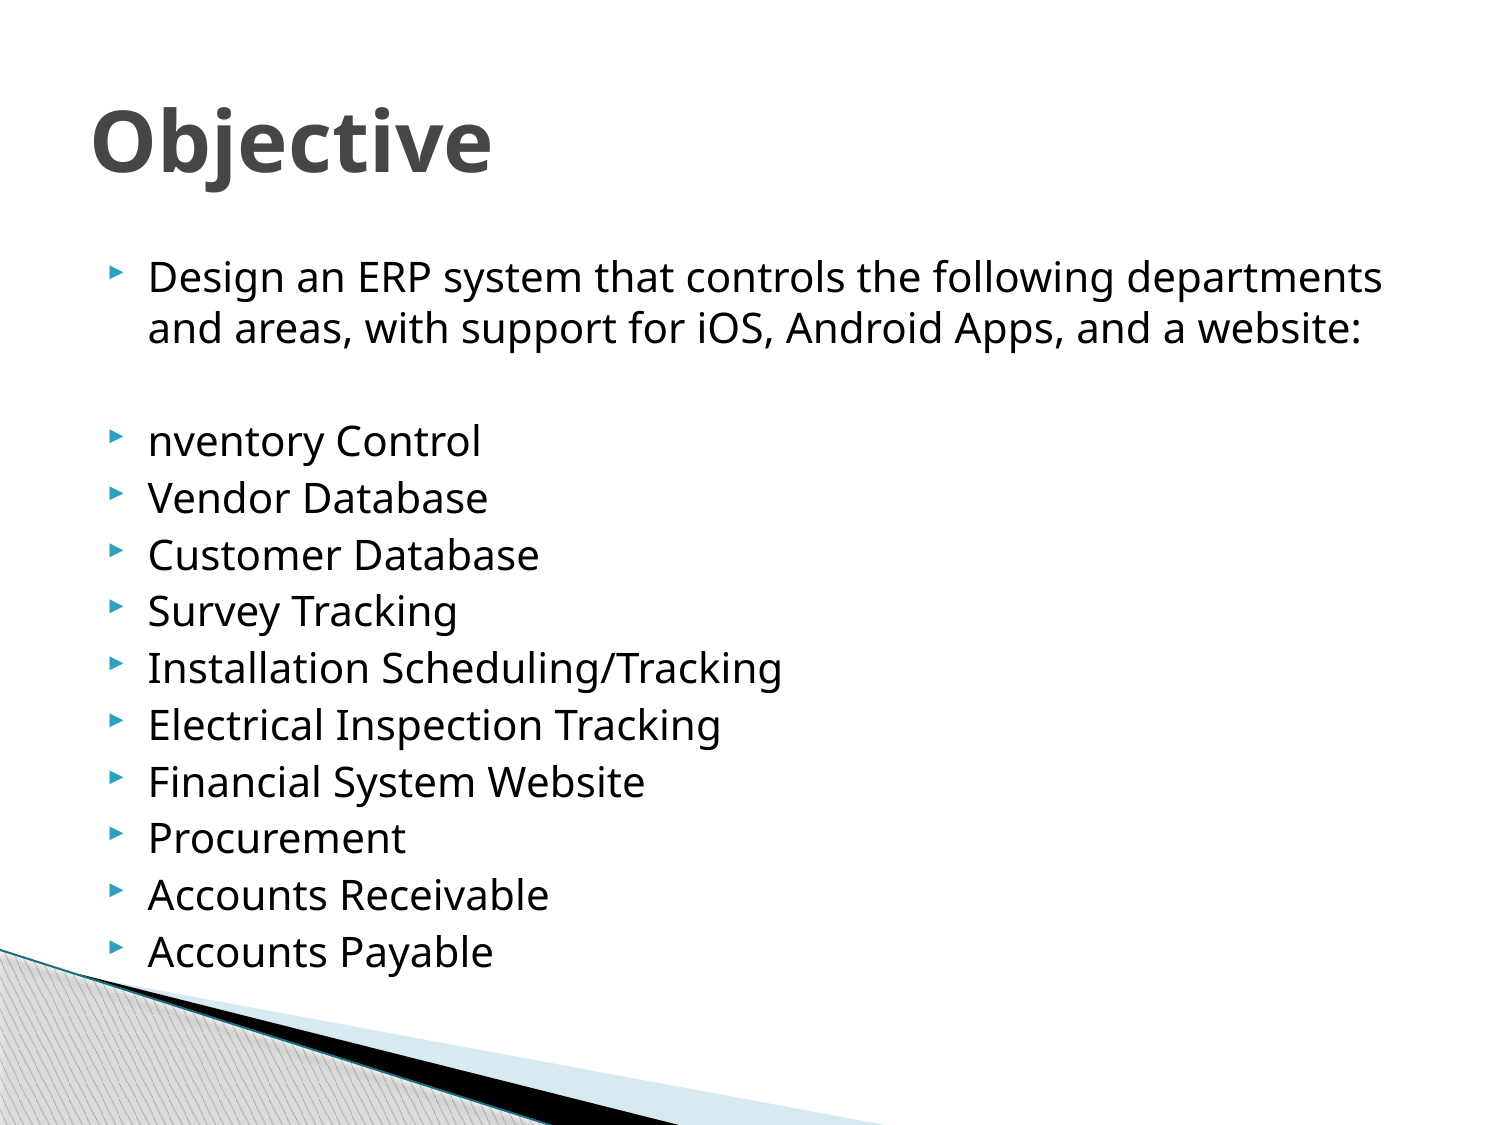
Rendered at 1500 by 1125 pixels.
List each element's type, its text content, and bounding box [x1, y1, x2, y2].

list Design an ERP system that controls the following departments and areas, with support for iOS, Android Apps, and a website: nventory Control Vendor Database Customer Database Survey Tracking Installation Scheduling/Tracking Electrical Inspection Tracking Financial System Website Procurement Accounts Receivable Accounts Payable [75, 243, 1425, 986]
title Objective [75, 45, 1425, 233]
